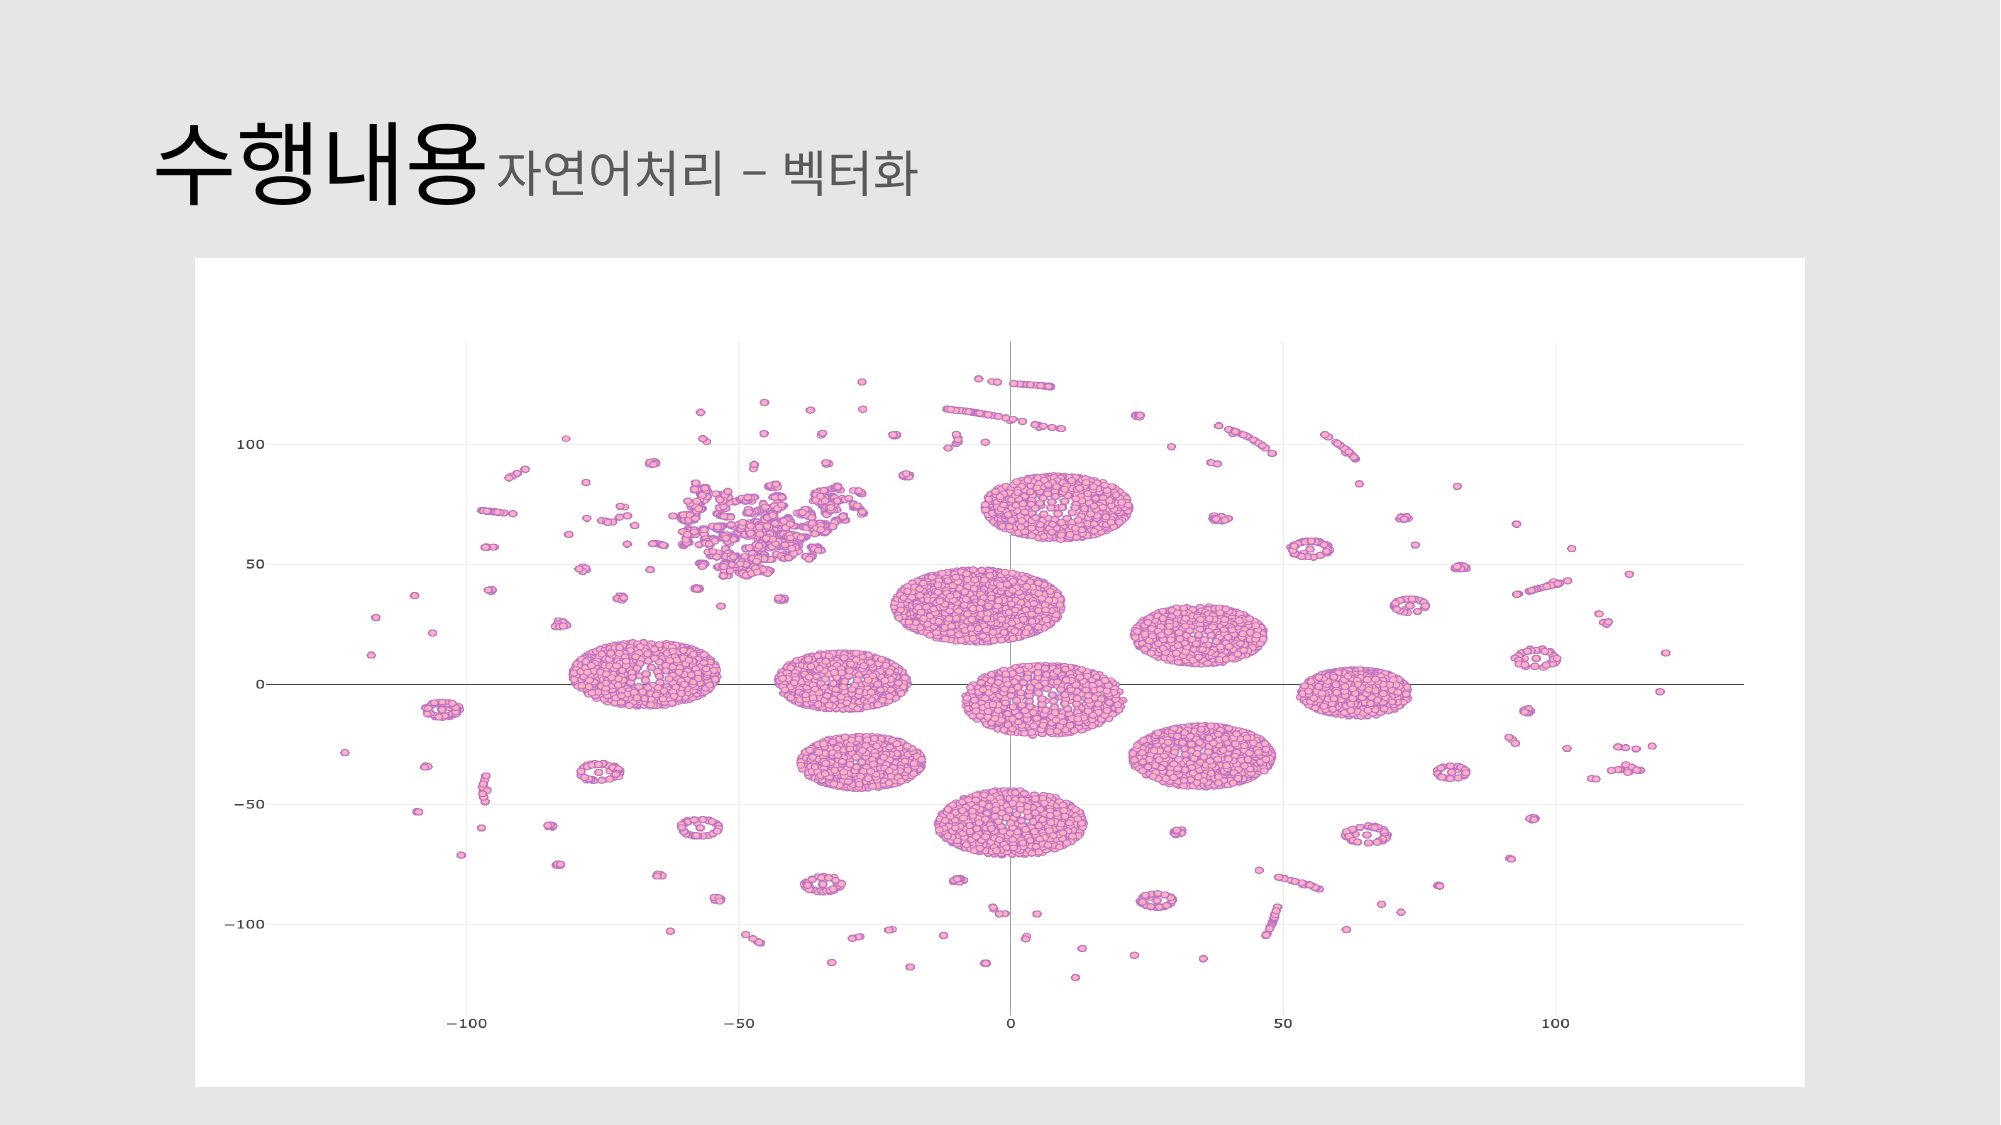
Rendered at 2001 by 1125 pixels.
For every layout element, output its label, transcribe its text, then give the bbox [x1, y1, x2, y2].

text_box 자연어처리 – 벡터화 [482, 135, 1578, 210]
picture [195, 258, 1805, 1087]
title 수행내용 [137, 59, 1863, 278]
